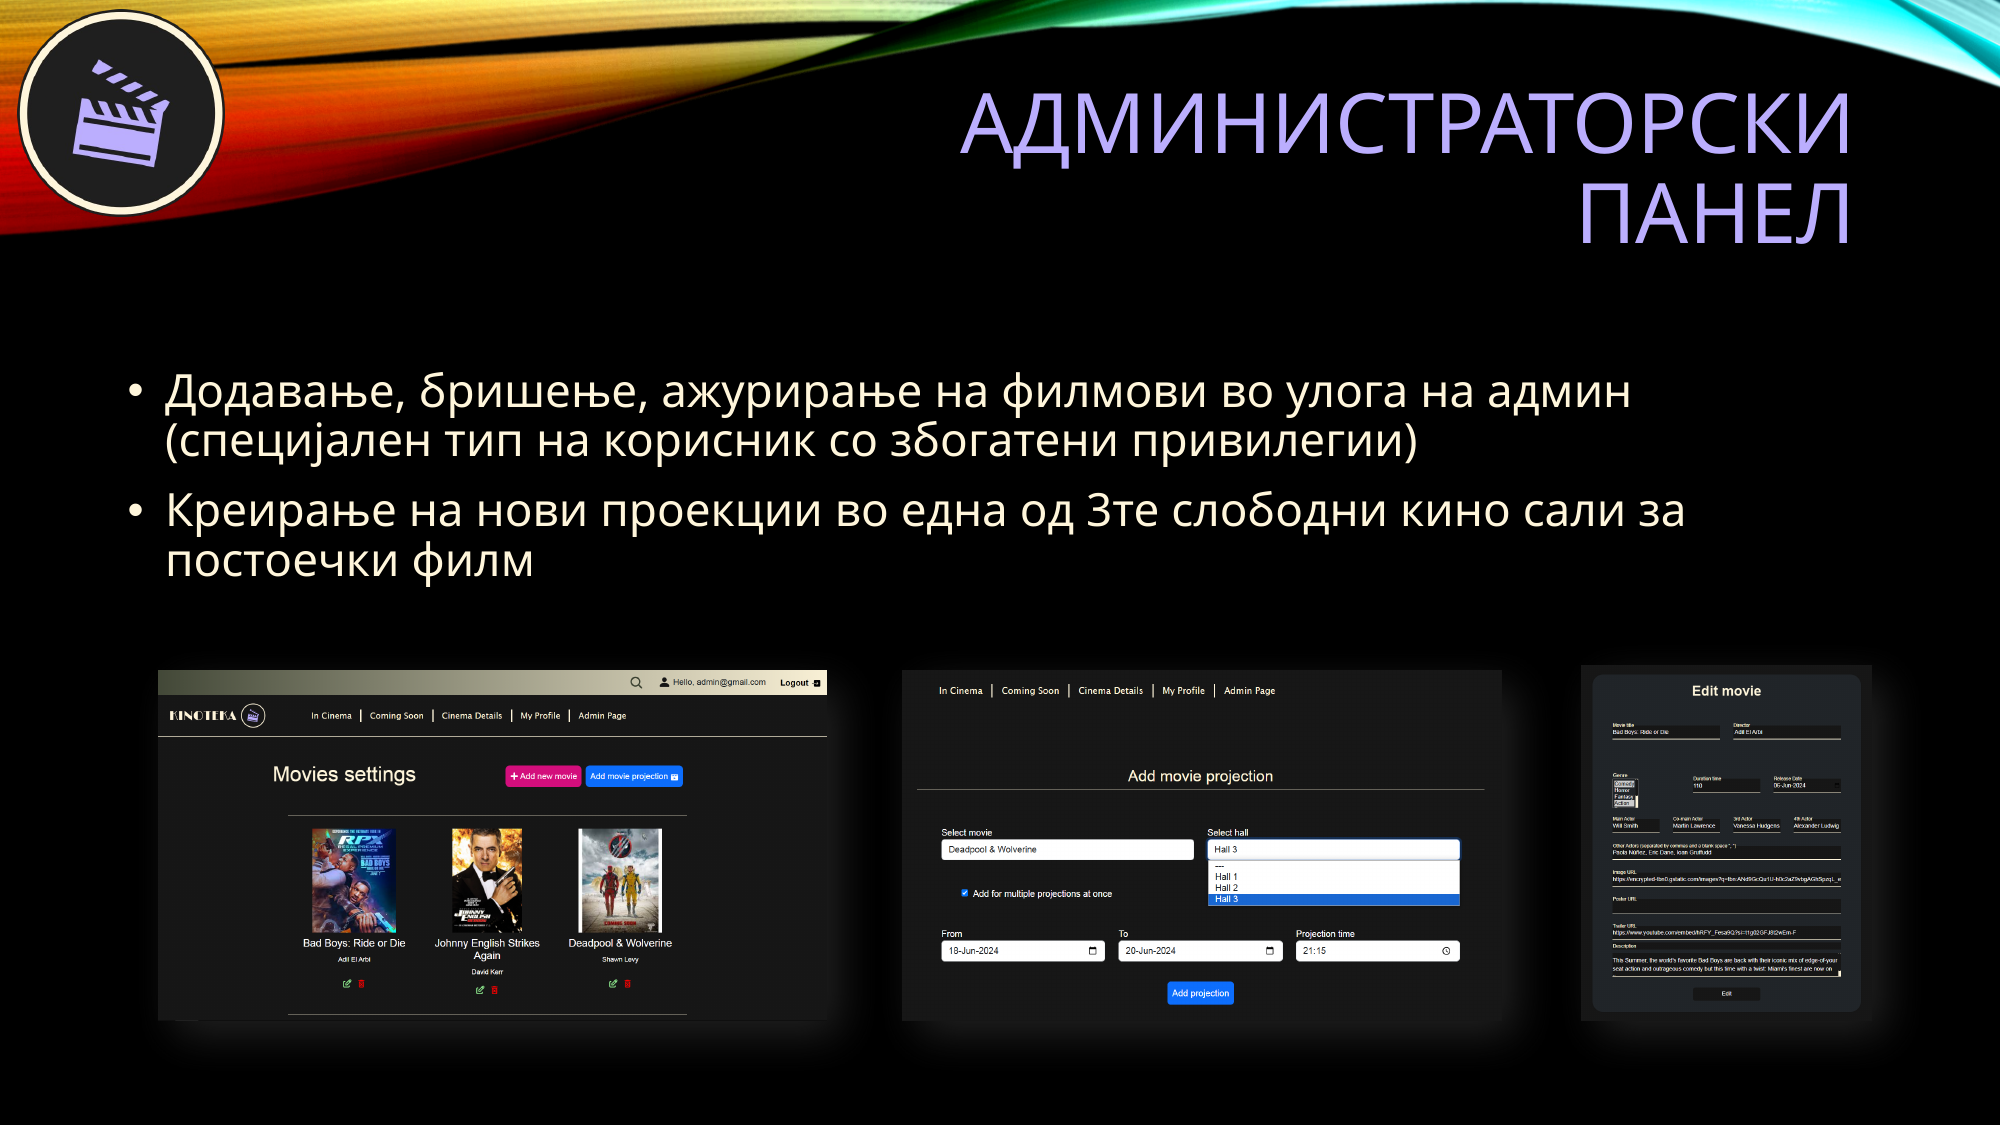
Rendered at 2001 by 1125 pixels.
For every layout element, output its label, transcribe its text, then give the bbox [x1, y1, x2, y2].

title Администраторски панел [690, 65, 1872, 278]
list Додавање, бришење, ажурирање на филмови во улога на админ (специјален тип на корисник со збогатени привилегии) Креирање на нови проекции во една од 3те слободни кино сали за постоечки филм [112, 360, 1888, 1021]
picture [158, 669, 827, 1021]
picture [0, 0, 2000, 237]
picture [1581, 664, 1872, 1021]
picture [902, 669, 1502, 1021]
